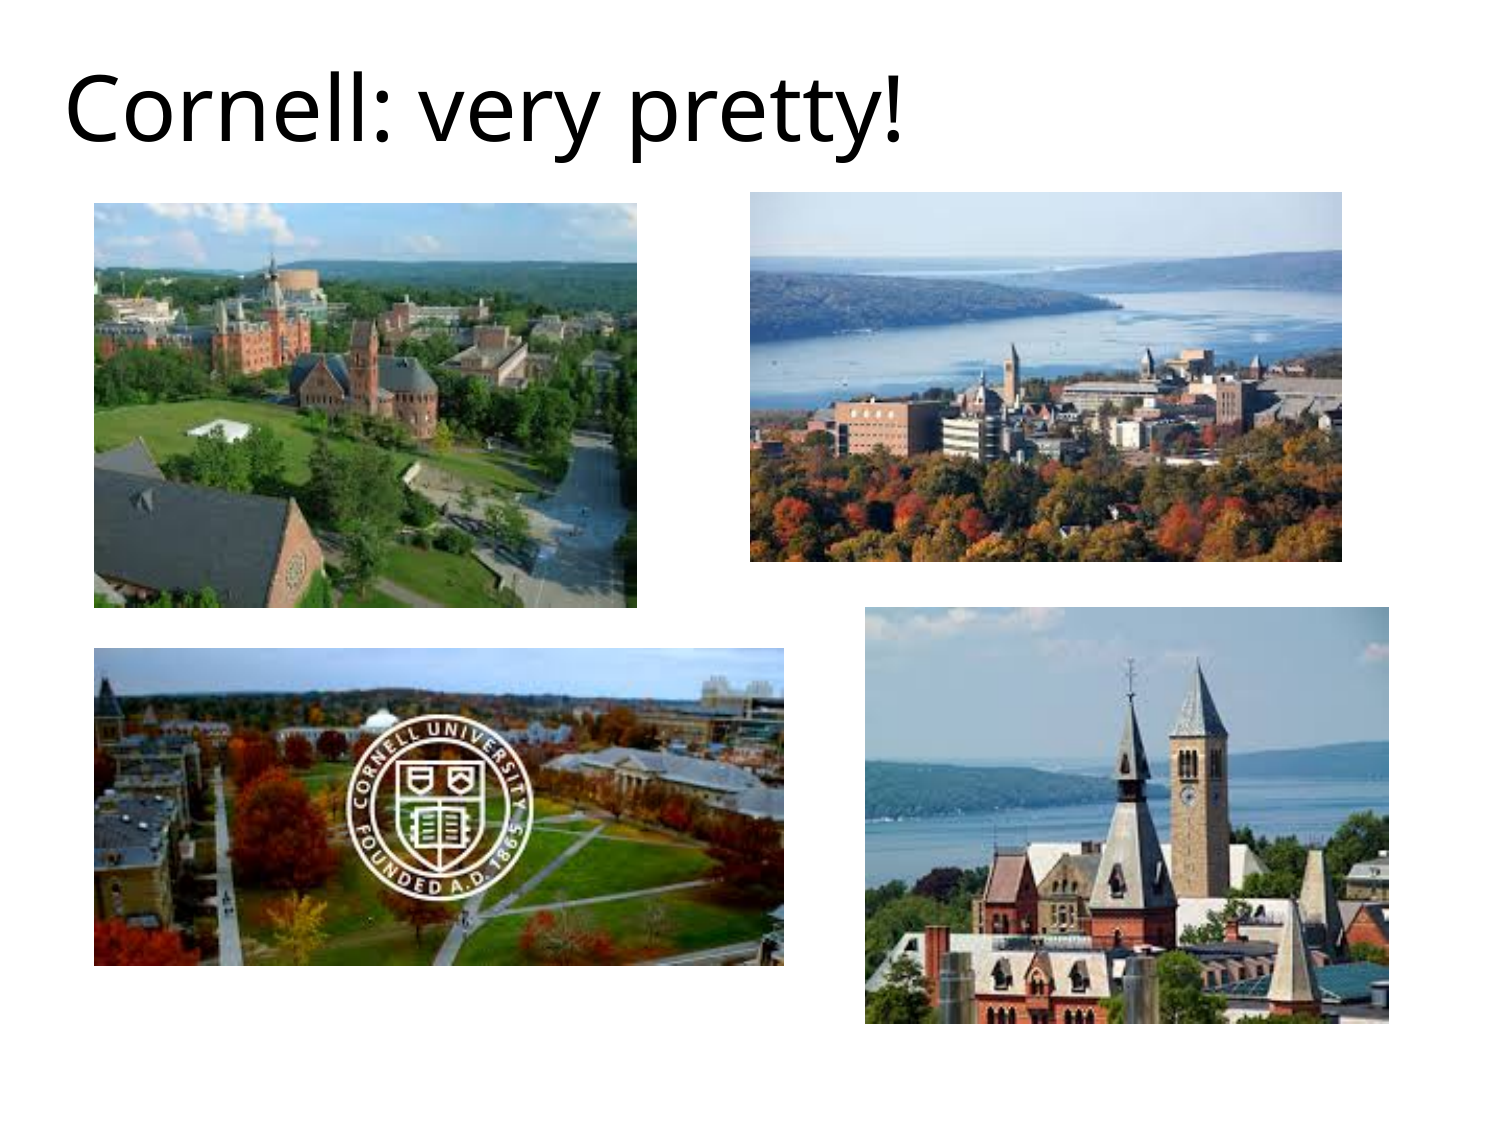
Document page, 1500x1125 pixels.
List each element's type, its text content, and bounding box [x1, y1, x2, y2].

picture [94, 202, 637, 608]
picture [865, 607, 1389, 1024]
picture [94, 648, 784, 966]
title Cornell: very pretty! [48, 3, 1343, 221]
picture [750, 192, 1343, 562]
